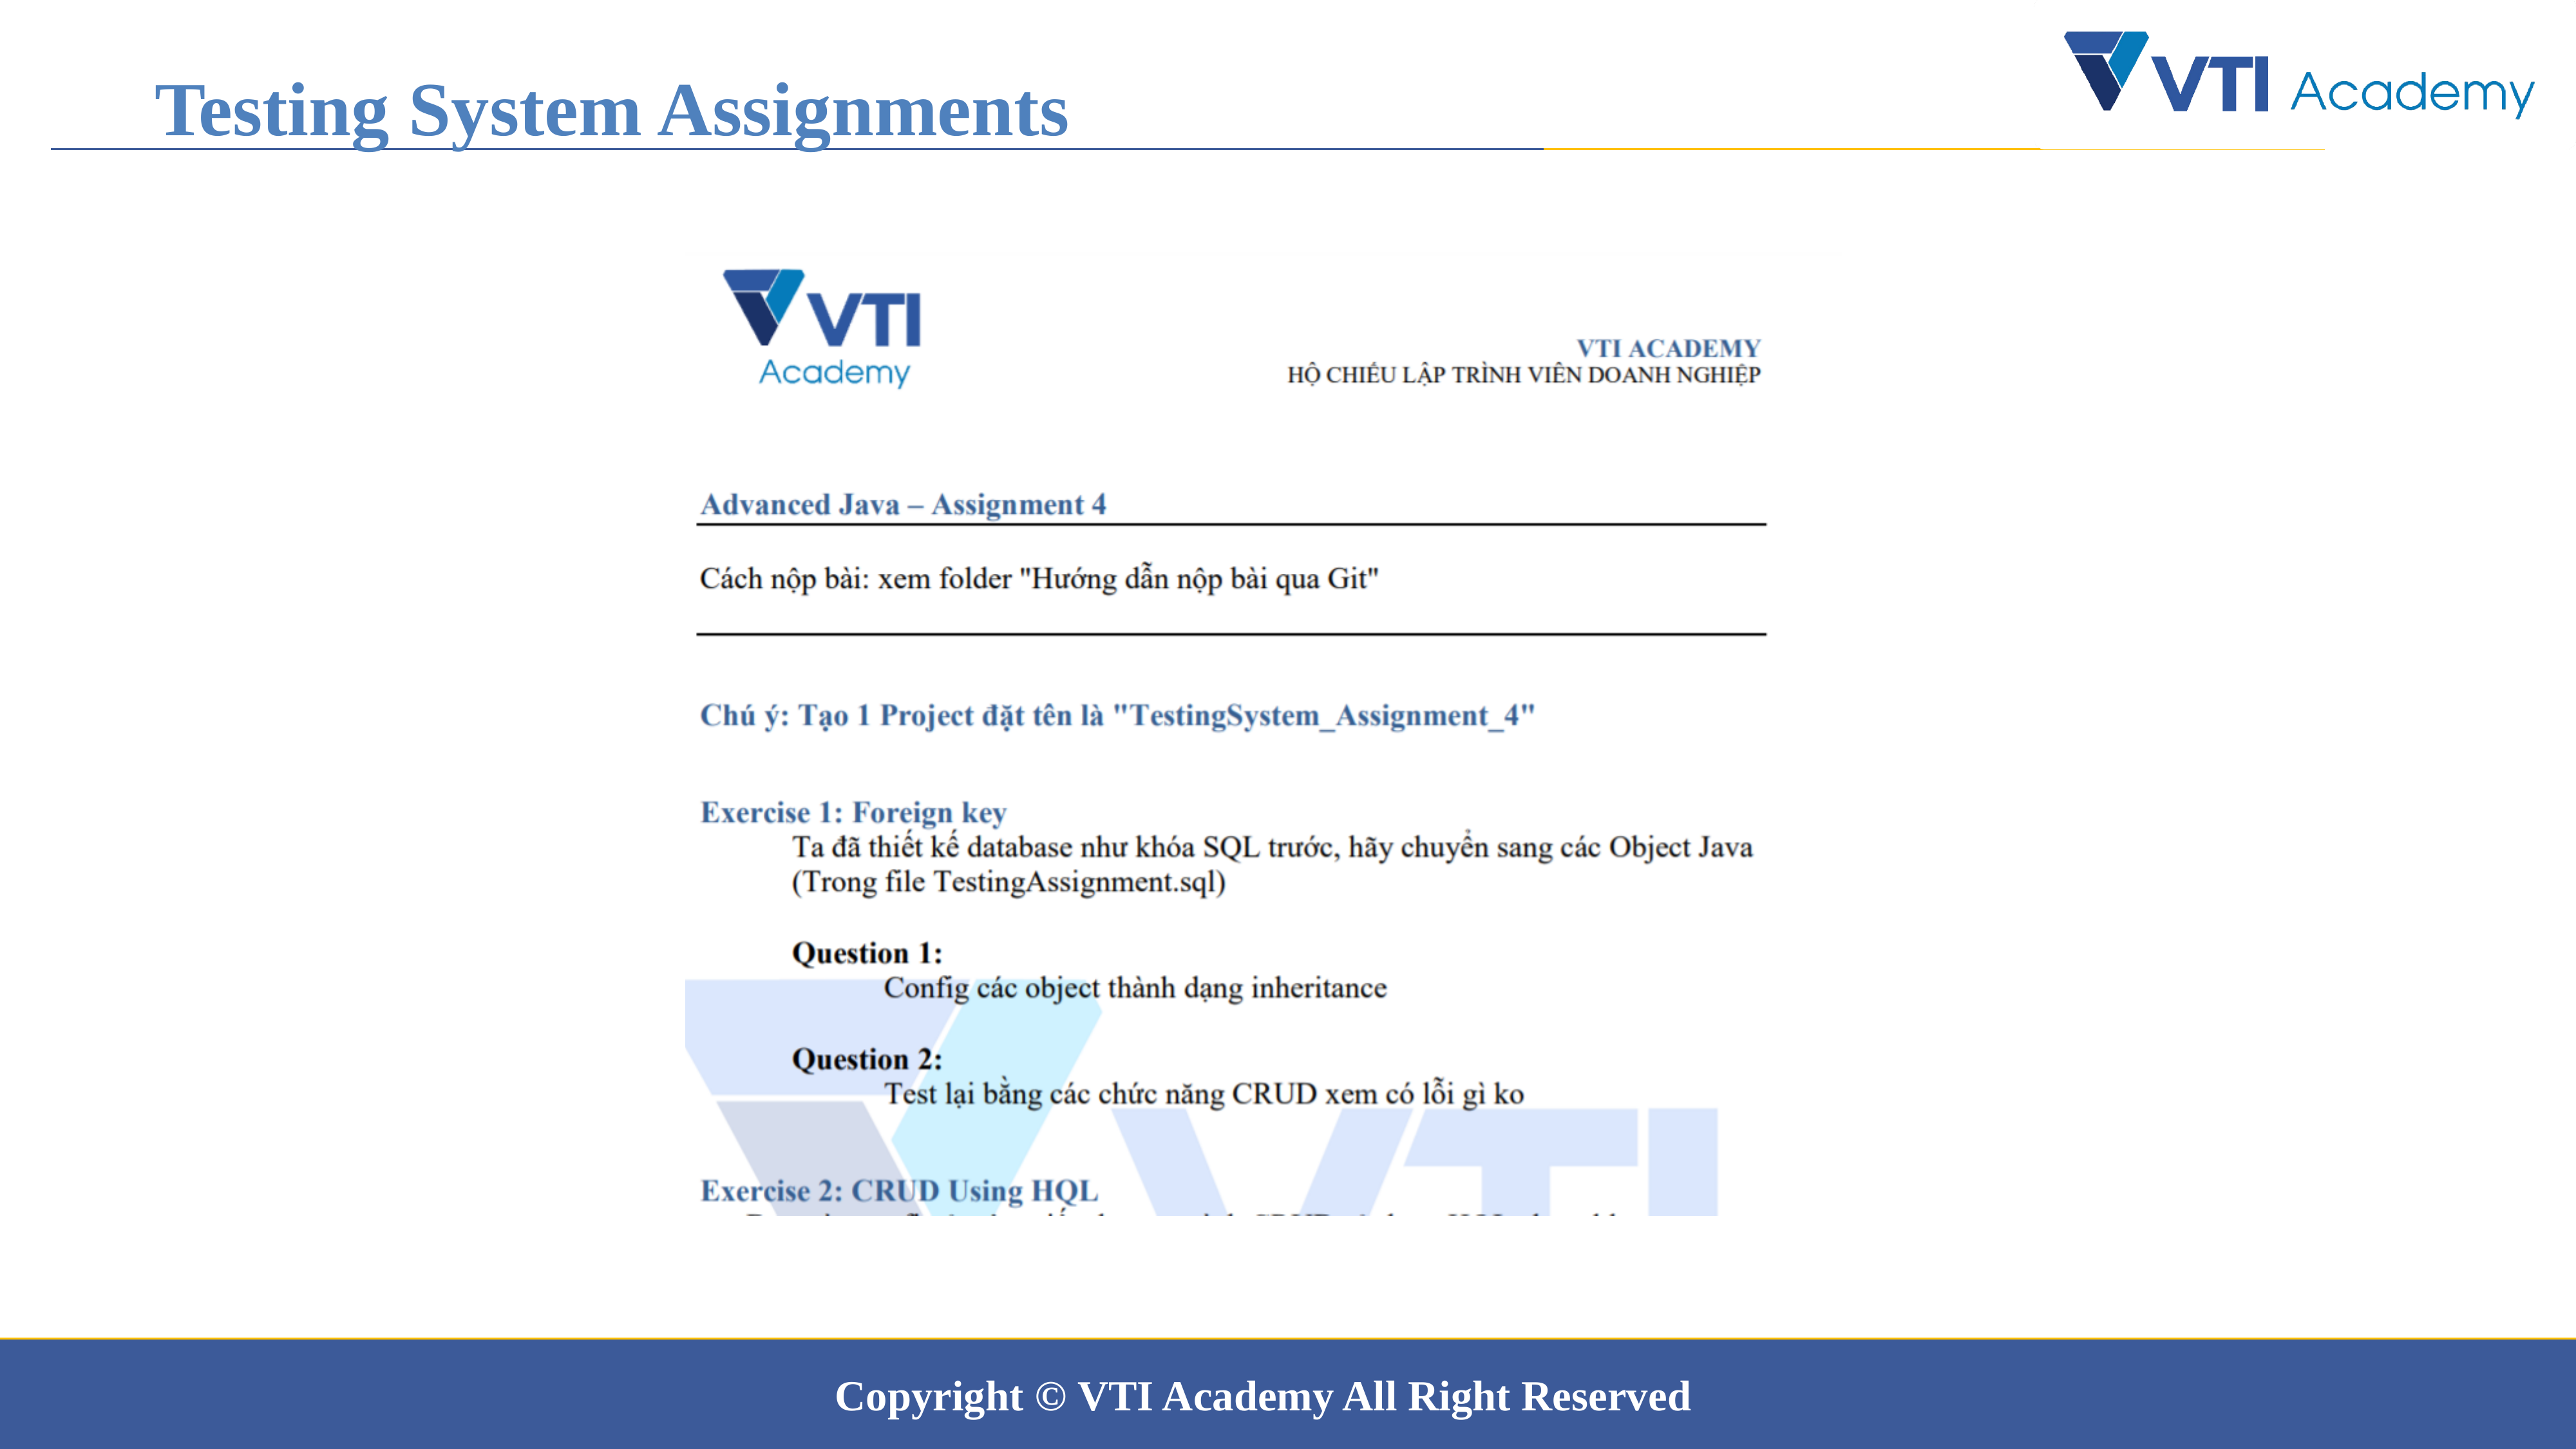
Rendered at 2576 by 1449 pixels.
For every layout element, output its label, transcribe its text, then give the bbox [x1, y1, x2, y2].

picture [2034, 0, 2576, 149]
picture [685, 252, 1842, 1216]
text_box Testing System Assignments [145, 54, 1510, 156]
